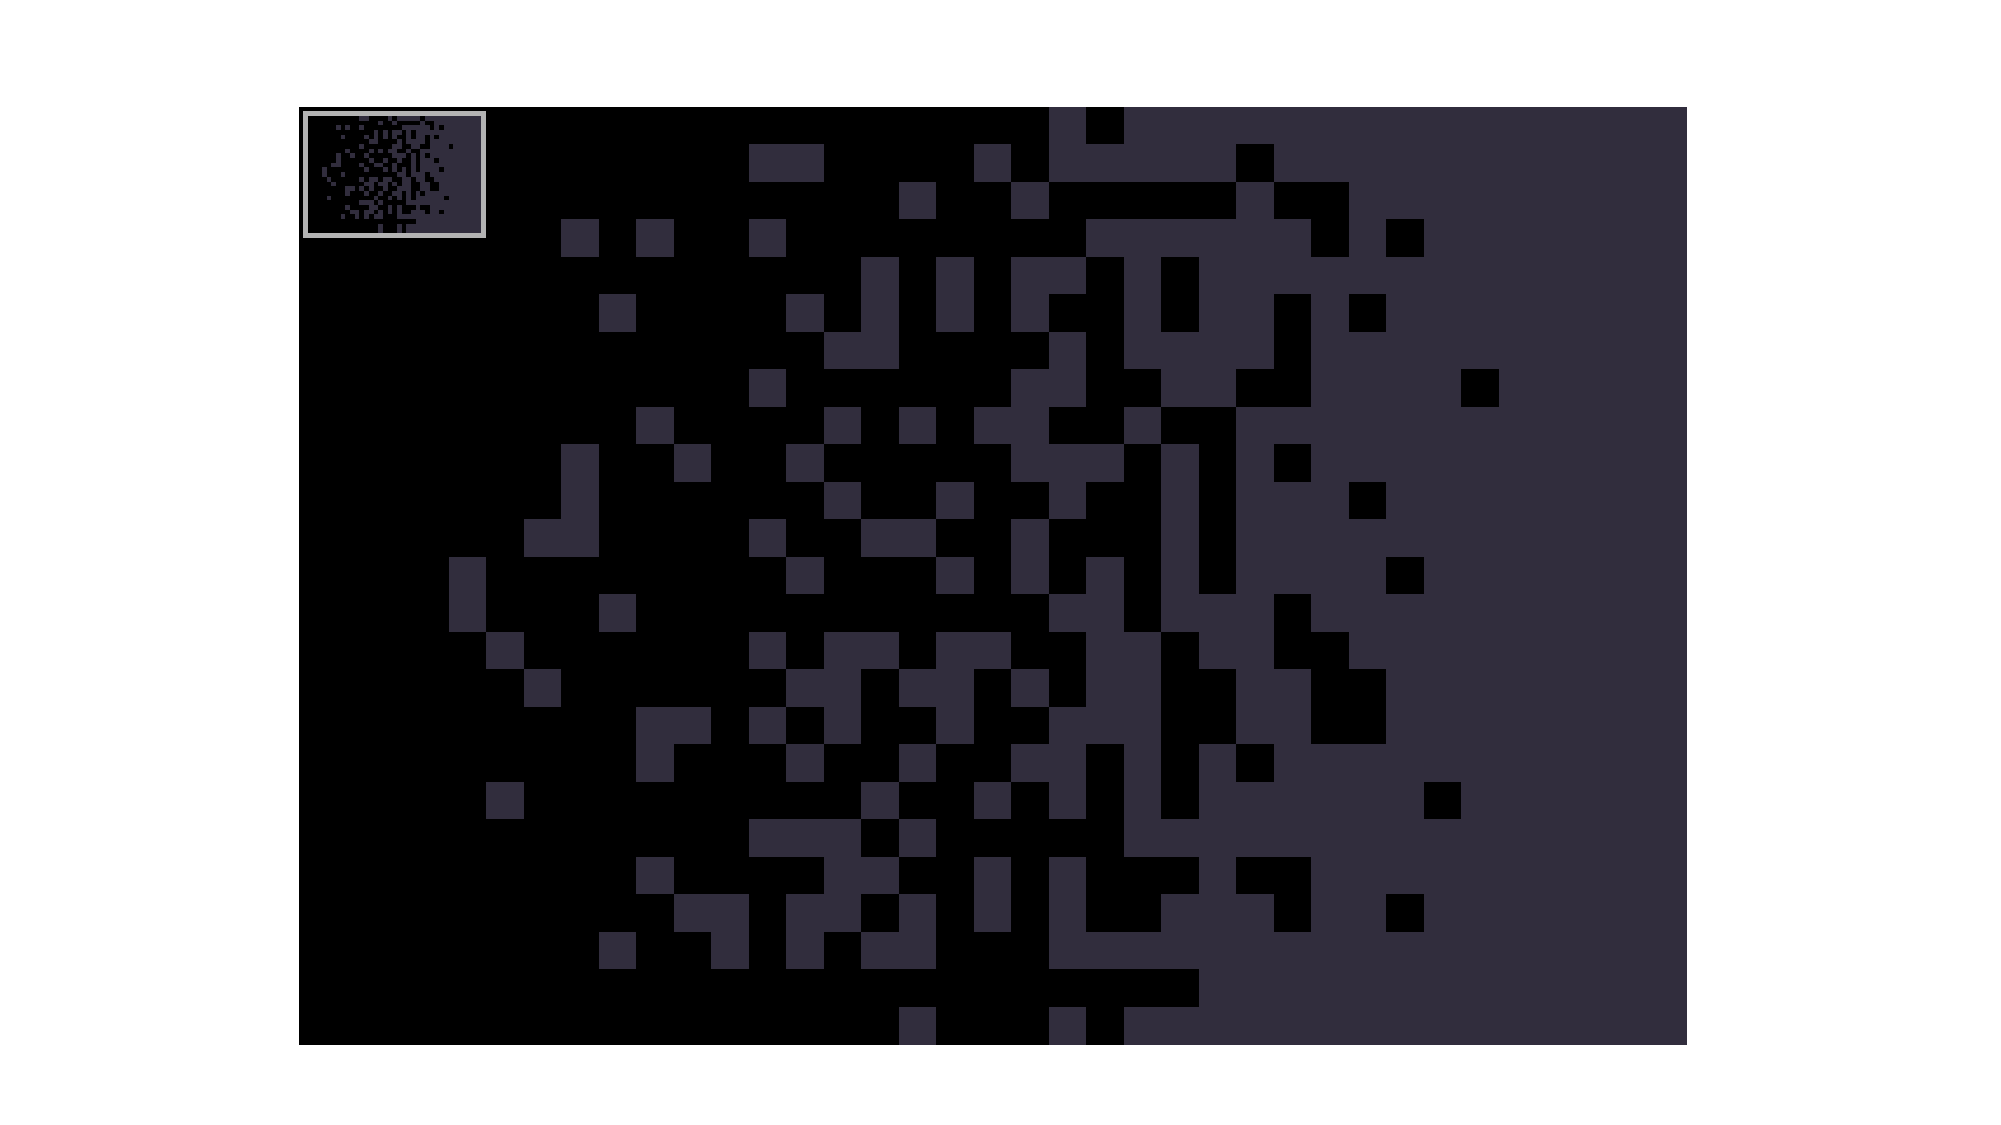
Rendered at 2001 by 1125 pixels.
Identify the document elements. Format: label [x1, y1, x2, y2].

picture [299, 107, 1687, 1045]
